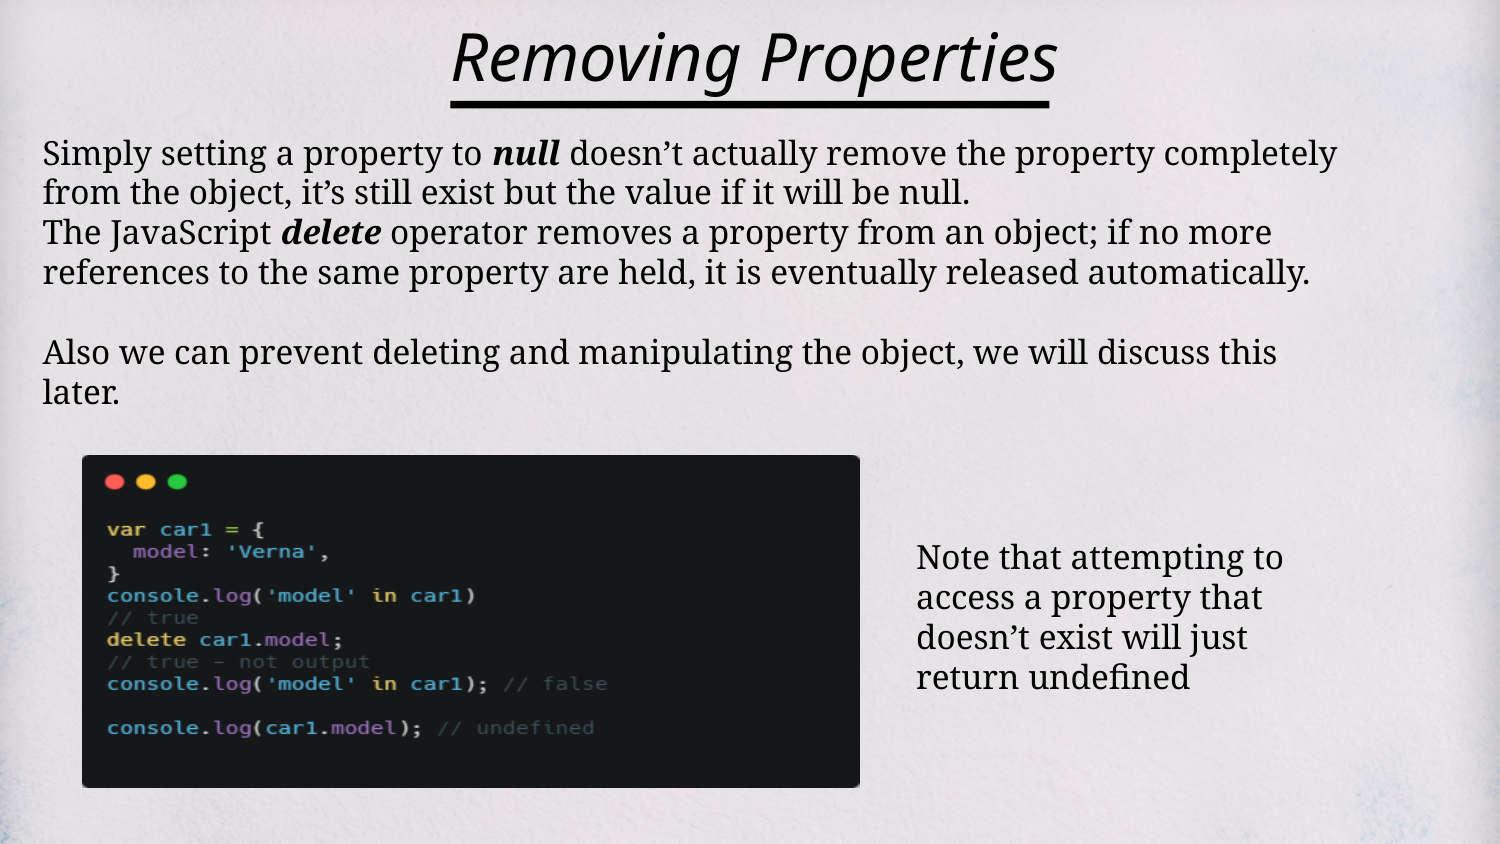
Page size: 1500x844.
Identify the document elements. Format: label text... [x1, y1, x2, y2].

picture [0, 0, 1500, 844]
text_box Removing Properties [404, 0, 1106, 124]
text_box Simply setting a property to null doesn’t actually remove the property completely from the object, it’s still exist but the value if it will be null. The JavaScript delete operator removes a property from an object; if no more references to the same property are held, it is eventually released automatically. Also we can prevent deleting and manipulating the object, we will discuss this later. [27, 124, 1376, 459]
text_box [450, 100, 1050, 109]
text_box Note that attempting to access a property that doesn’t exist will just return undefined [901, 528, 1349, 704]
